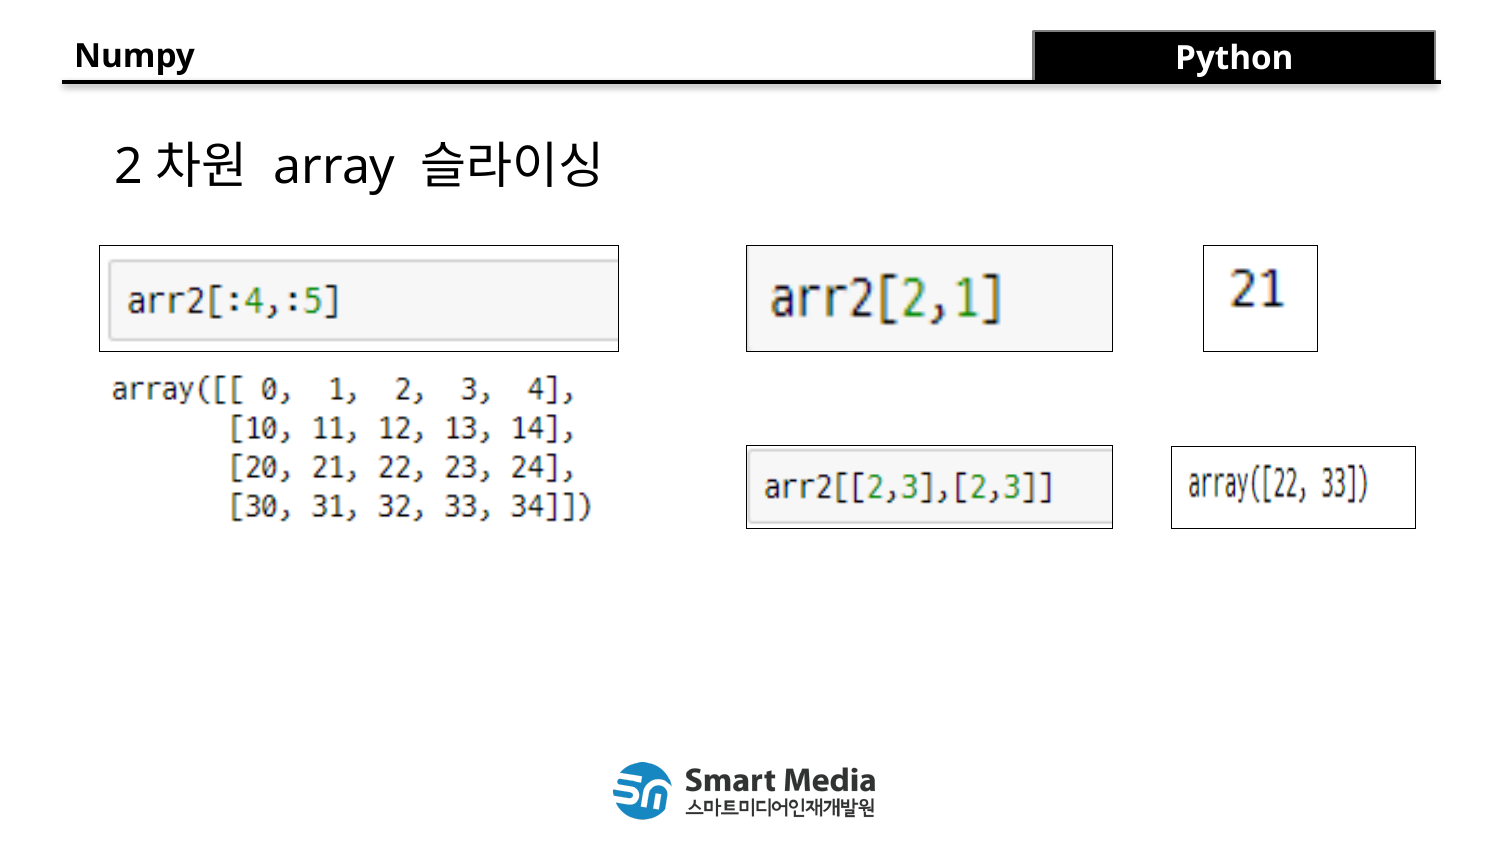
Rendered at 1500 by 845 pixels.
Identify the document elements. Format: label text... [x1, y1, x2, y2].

text_box 2차원 array 슬라이싱 [100, 125, 1294, 201]
picture [100, 360, 619, 541]
picture [1203, 244, 1318, 352]
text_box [58, 26, 1441, 83]
picture [746, 445, 1114, 530]
picture [746, 244, 1114, 352]
picture [613, 762, 875, 821]
picture [98, 244, 619, 352]
picture [1171, 446, 1416, 530]
